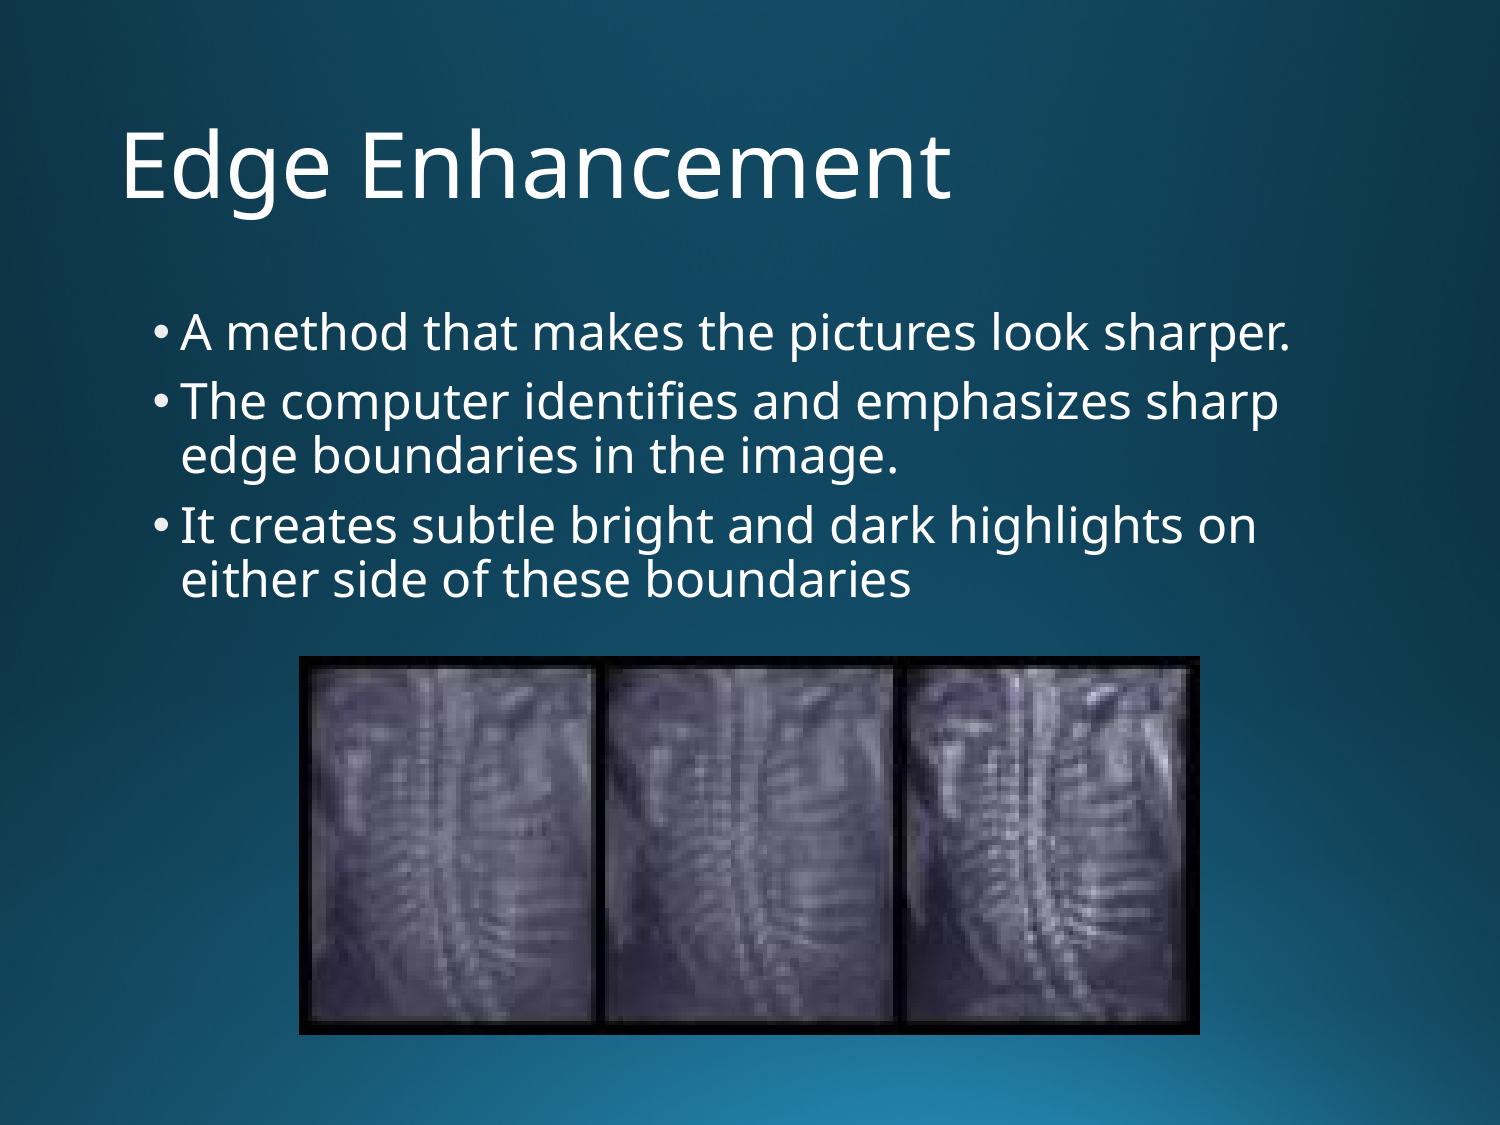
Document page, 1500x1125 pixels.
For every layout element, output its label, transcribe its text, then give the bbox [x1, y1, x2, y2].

picture [0, 0, 1500, 1125]
list A method that makes the pictures look sharper. The computer identifies and emphasizes sharp edge boundaries in the image. It creates subtle bright and dark highlights on either side of these boundaries [137, 299, 1397, 1014]
title Edge Enhancement [103, 59, 1397, 278]
